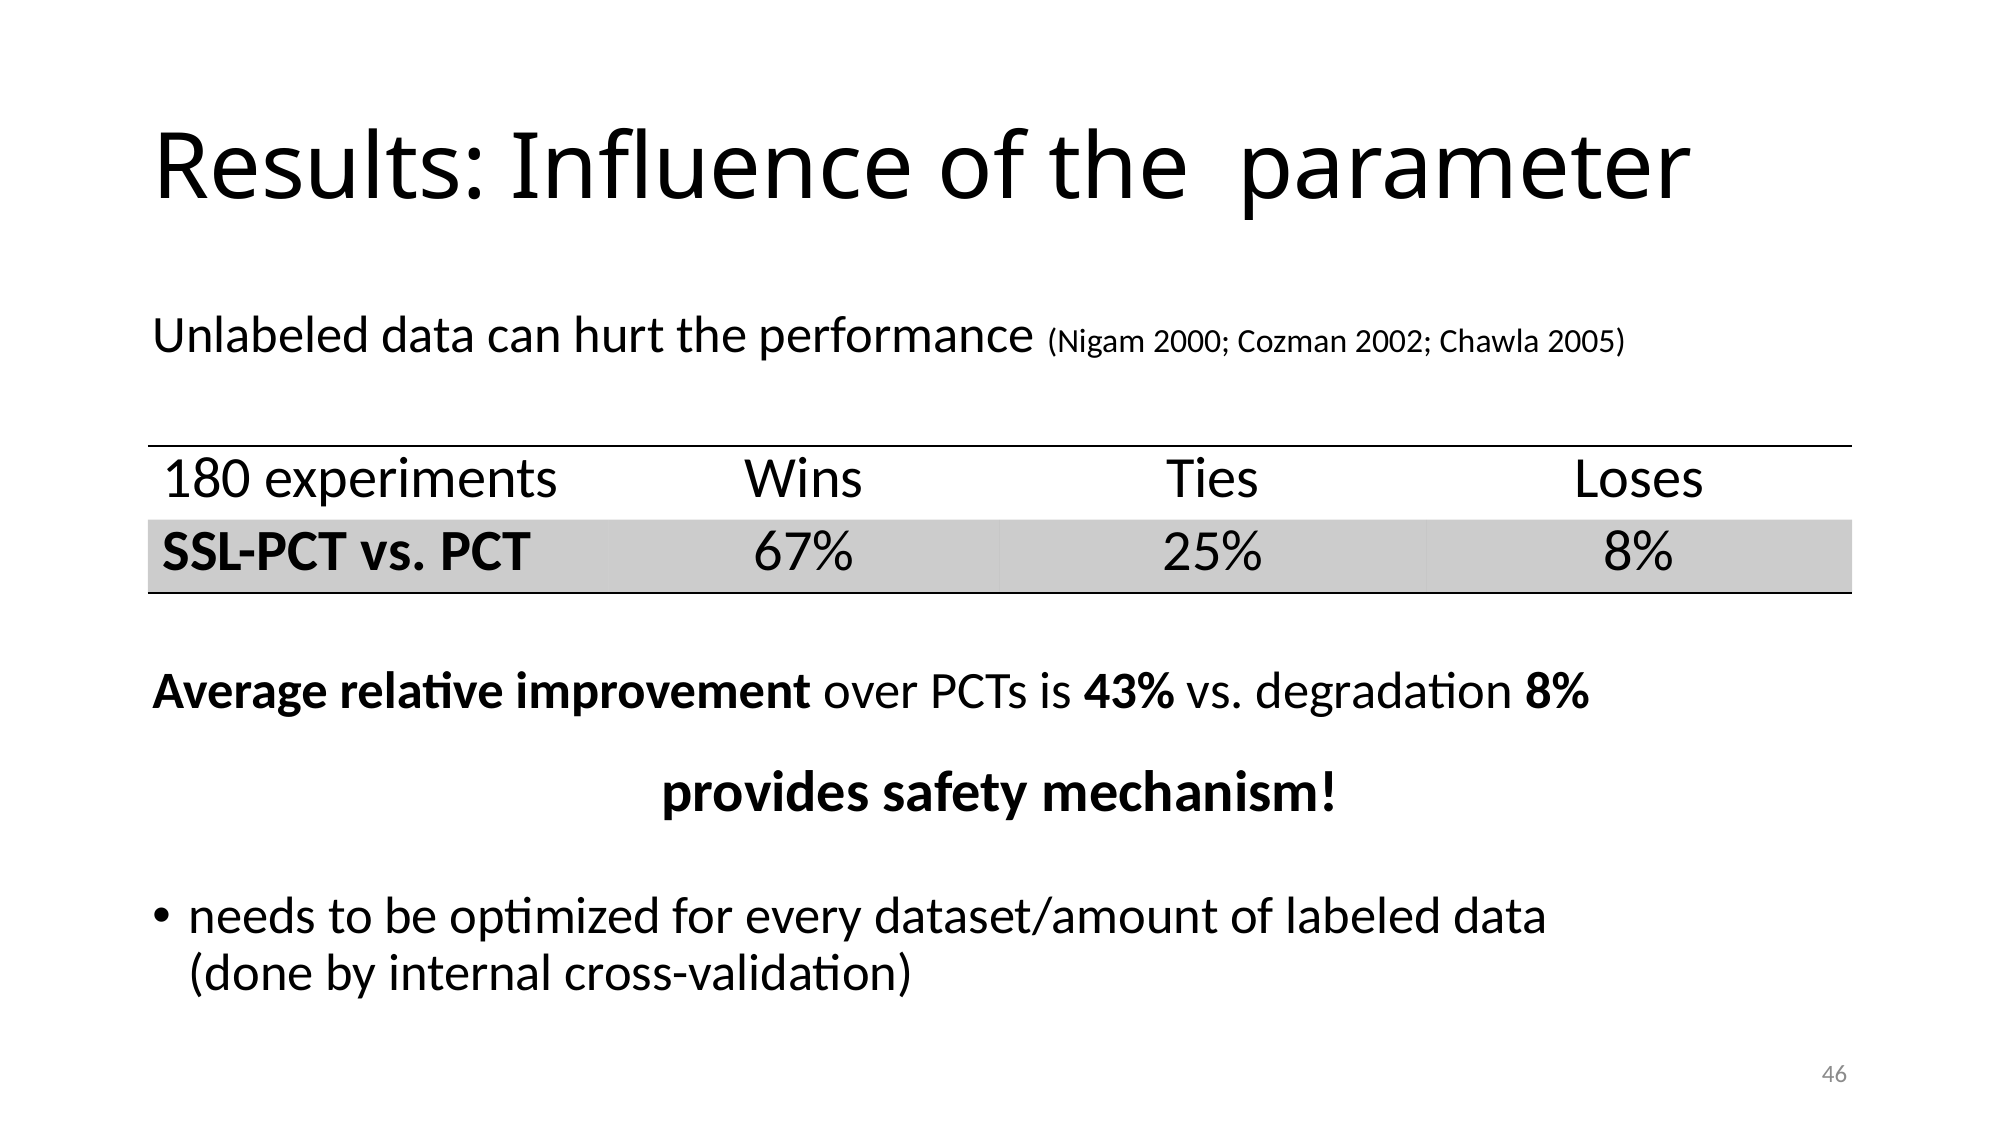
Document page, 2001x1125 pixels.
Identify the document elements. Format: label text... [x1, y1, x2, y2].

table_header Wins [608, 447, 1000, 520]
table_header Ties [1000, 447, 1426, 520]
table_cell 8% [1426, 520, 1852, 592]
slide_number 27 [1412, 1042, 1863, 1103]
table_header 180 experiments [148, 447, 608, 520]
table_cell SSL-PCT vs. PCT [148, 520, 608, 592]
table_cell 25% [1000, 520, 1426, 592]
table_header Loses [1426, 447, 1852, 520]
table_cell 67% [608, 520, 1000, 592]
